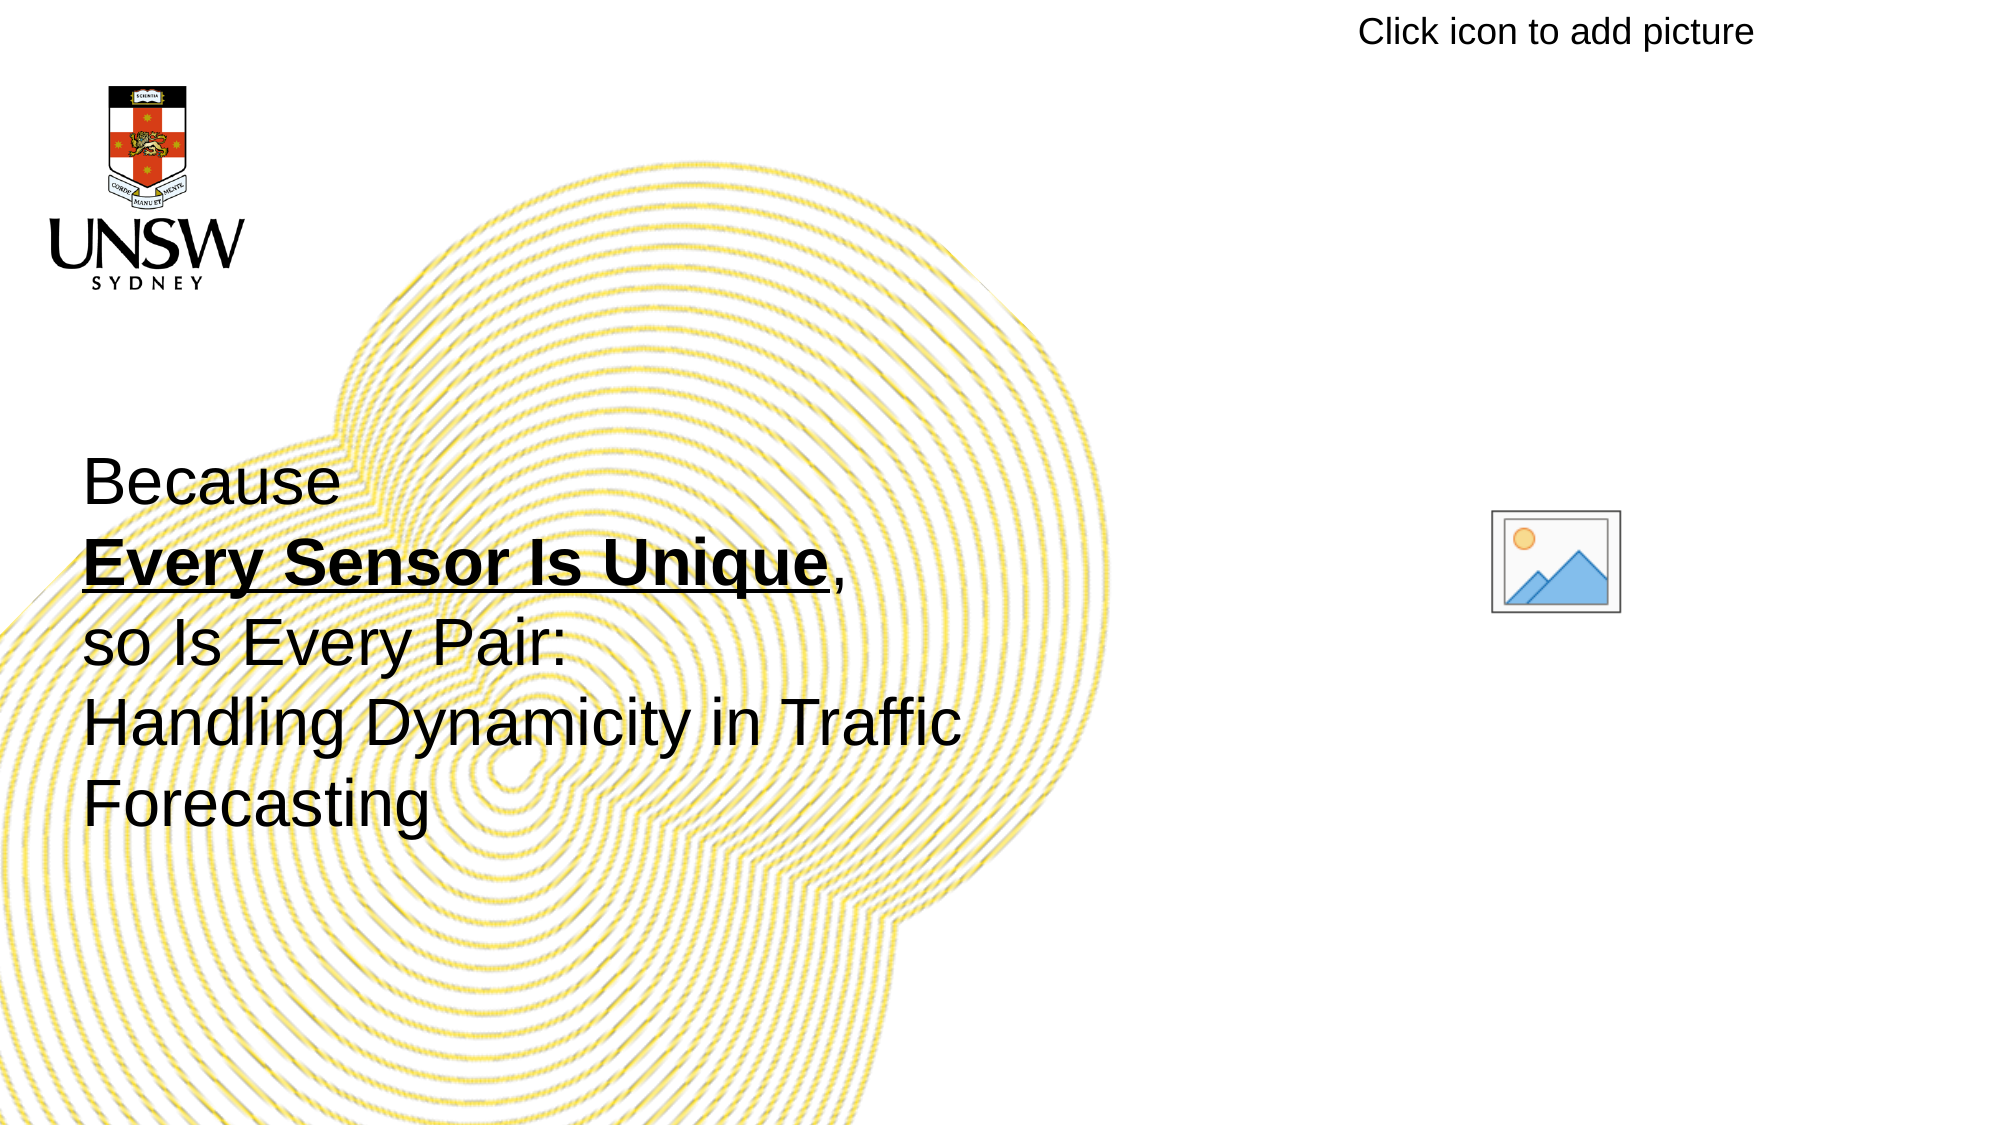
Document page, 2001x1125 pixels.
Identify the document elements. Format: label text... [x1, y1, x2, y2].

picture [49, 86, 245, 290]
title Because Every Sensor Is Unique, so Is Every Pair: Handling Dynamicity in Traffic Forecasting [67, 430, 1092, 850]
picture [1112, 0, 2000, 1125]
